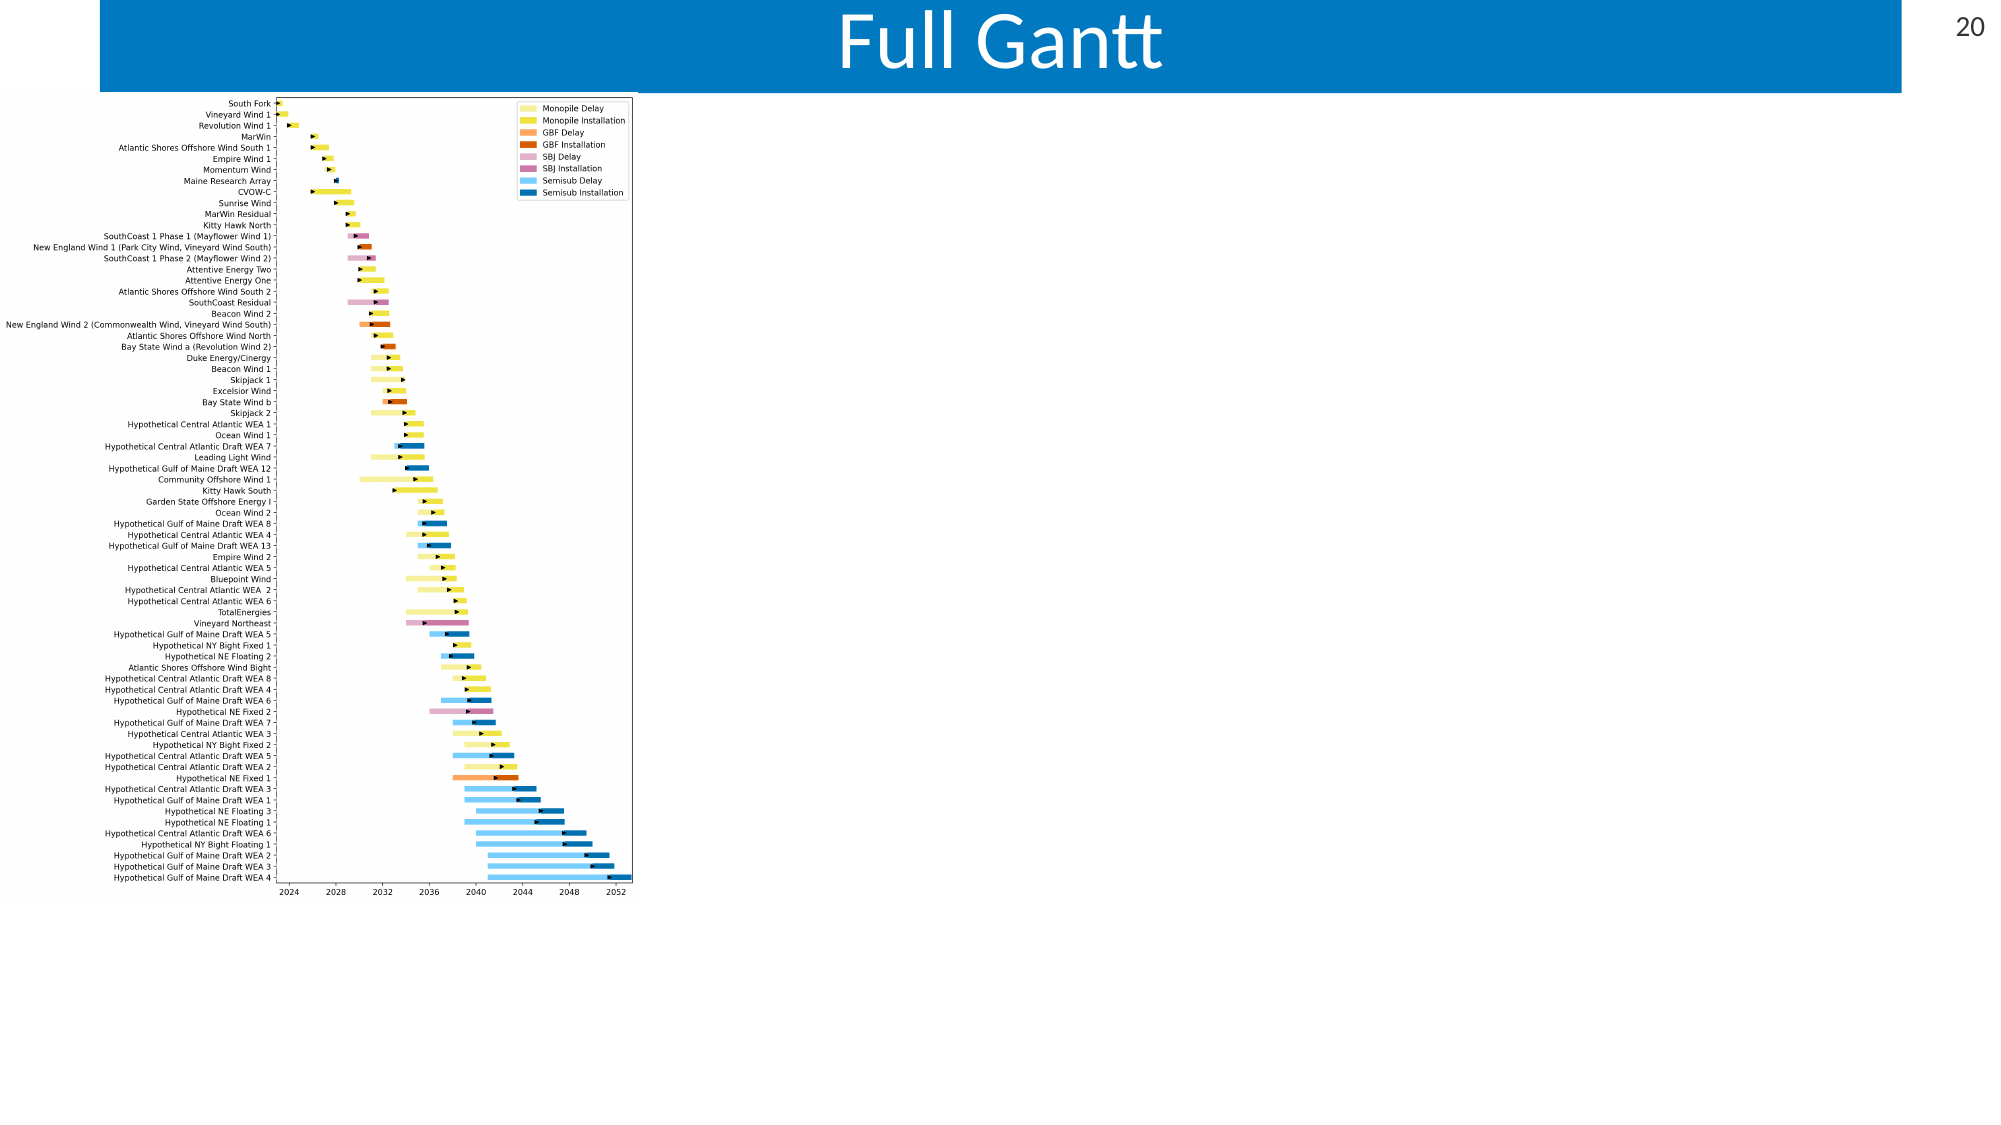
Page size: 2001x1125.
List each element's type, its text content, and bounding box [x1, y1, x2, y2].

picture [0, 92, 638, 902]
title Full Gantt [99, 0, 1902, 94]
